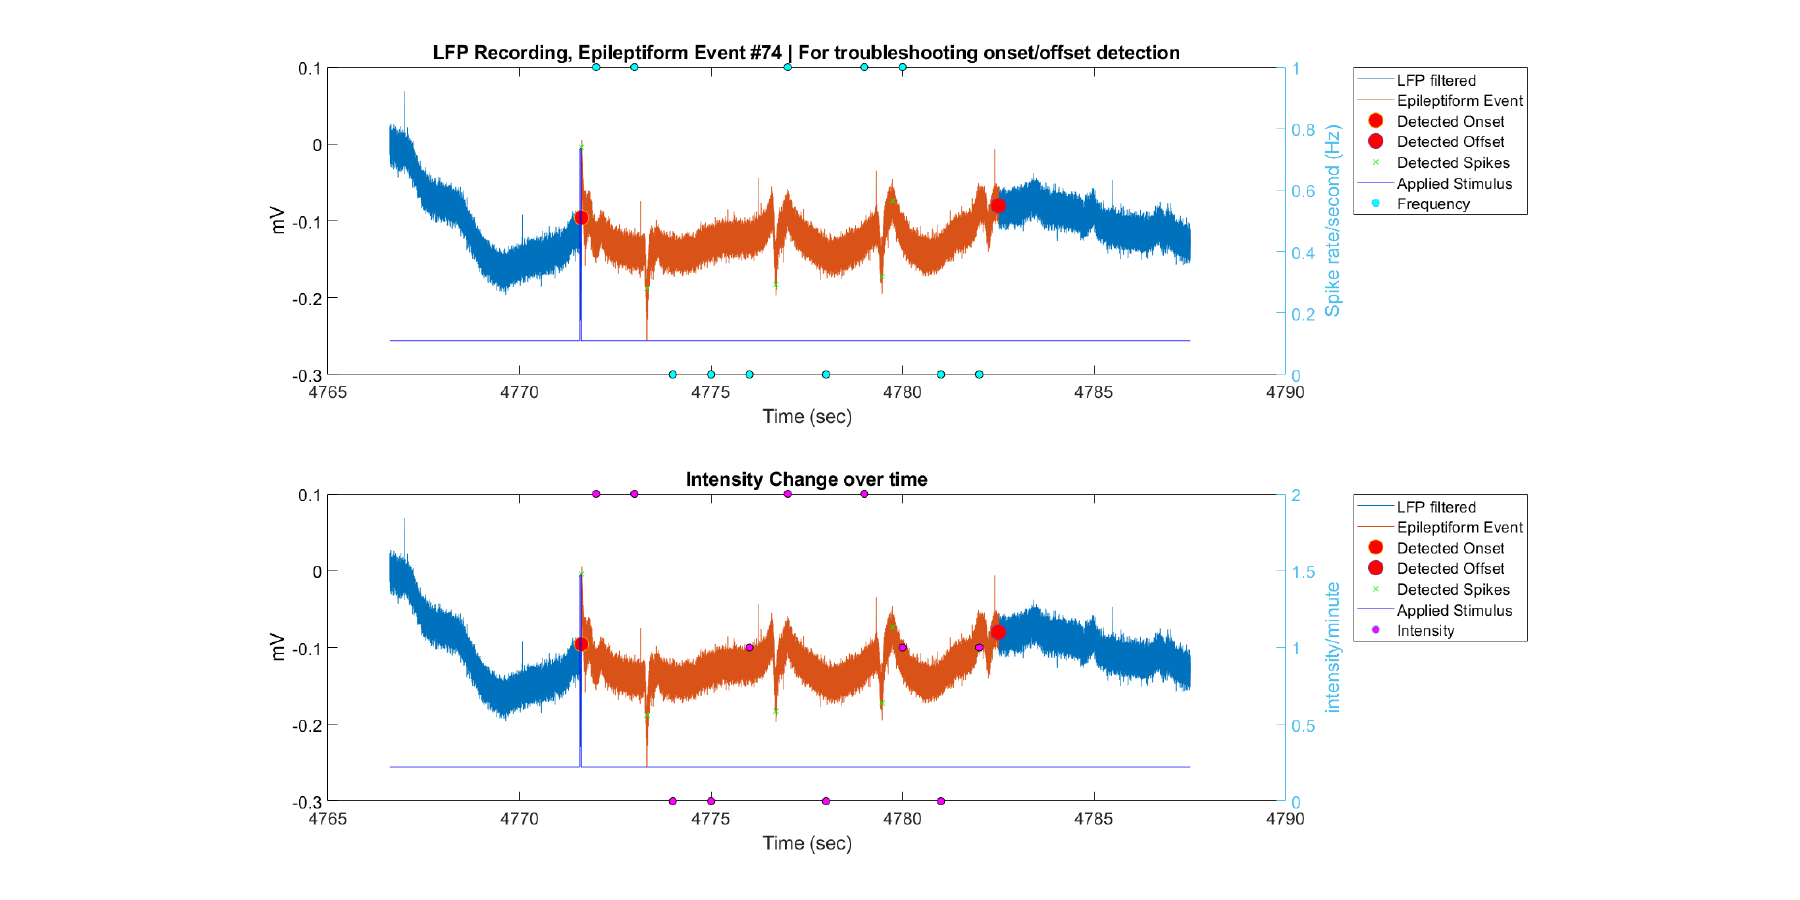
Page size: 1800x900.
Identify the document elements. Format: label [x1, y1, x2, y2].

picture [126, 0, 1674, 900]
